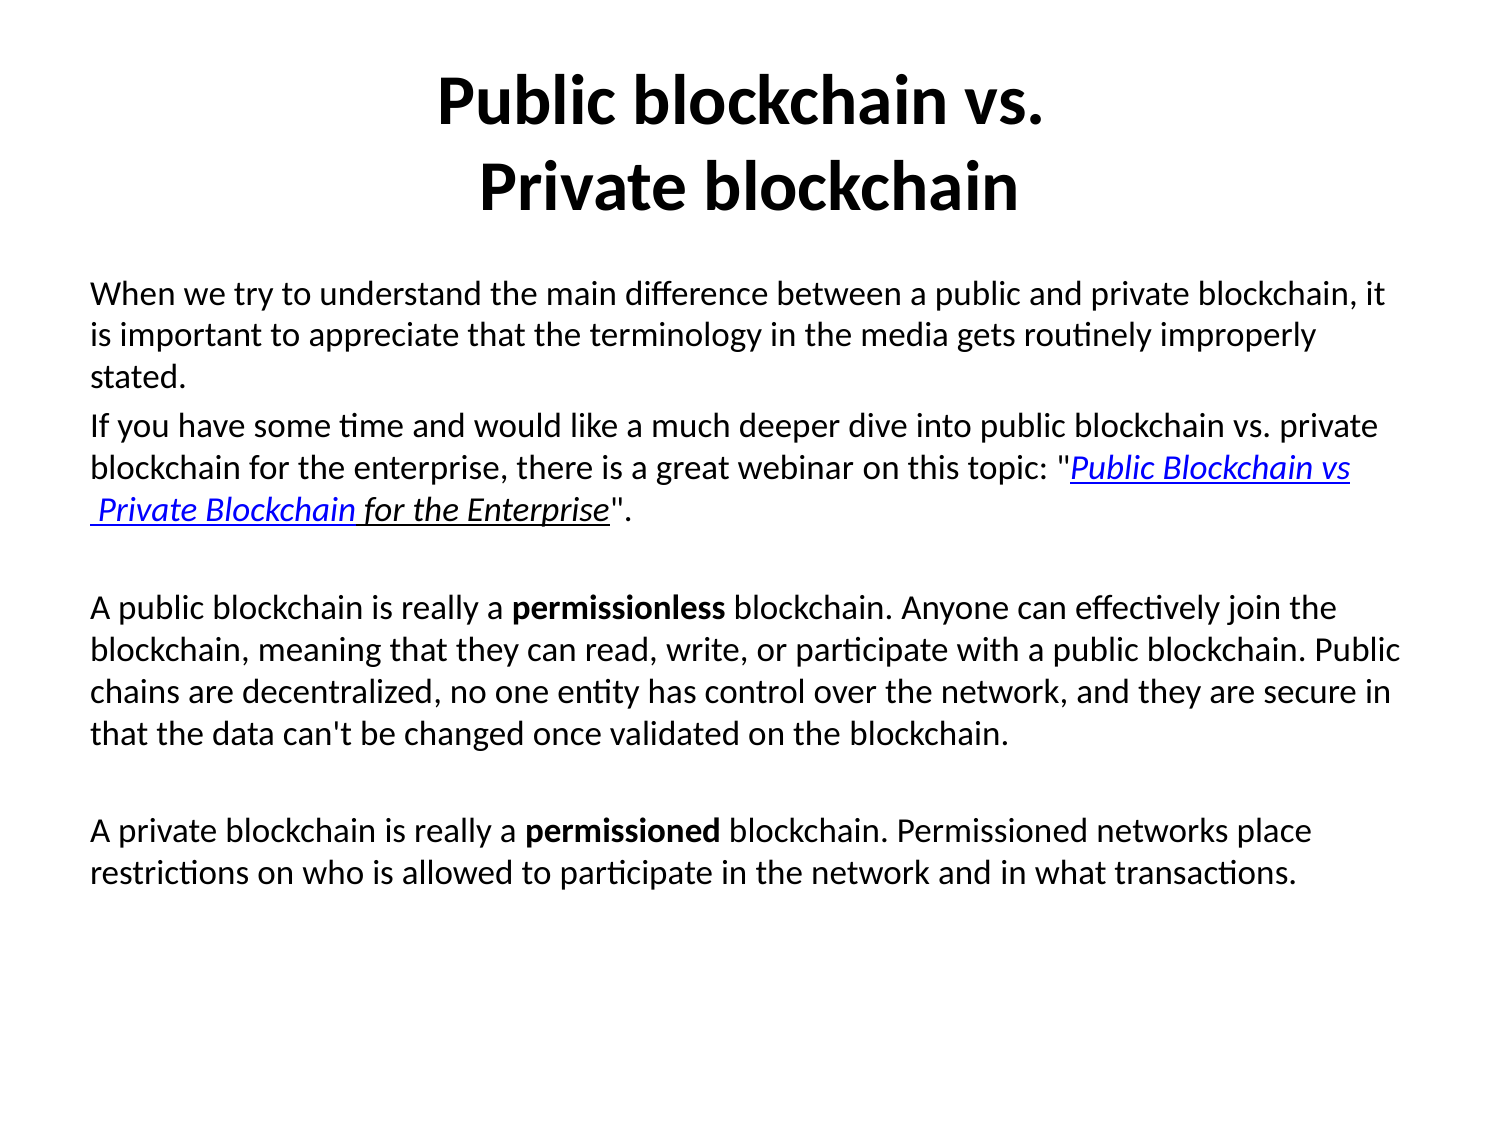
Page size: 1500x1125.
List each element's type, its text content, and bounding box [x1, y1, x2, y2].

title Public blockchain vs. Private blockchain [75, 45, 1425, 233]
list When we try to understand the main difference between a public and private blockchain, it is important to appreciate that the terminology in the media gets routinely improperly stated. If you have some time and would like a much deeper dive into public blockchain vs. private blockchain for the enterprise, there is a great webinar on this topic: "Public Blockchain vs Private Blockchain for the Enterprise". A public blockchain is really a permissionless blockchain. Anyone can effectively join the blockchain, meaning that they can read, write, or participate with a public blockchain. Public chains are decentralized, no one entity has control over the network, and they are secure in that the data can't be changed once validated on the blockchain. A private blockchain is really a permissioned blockchain. Permissioned networks place restrictions on who is allowed to participate in the network and in what transactions. [75, 262, 1425, 1005]
